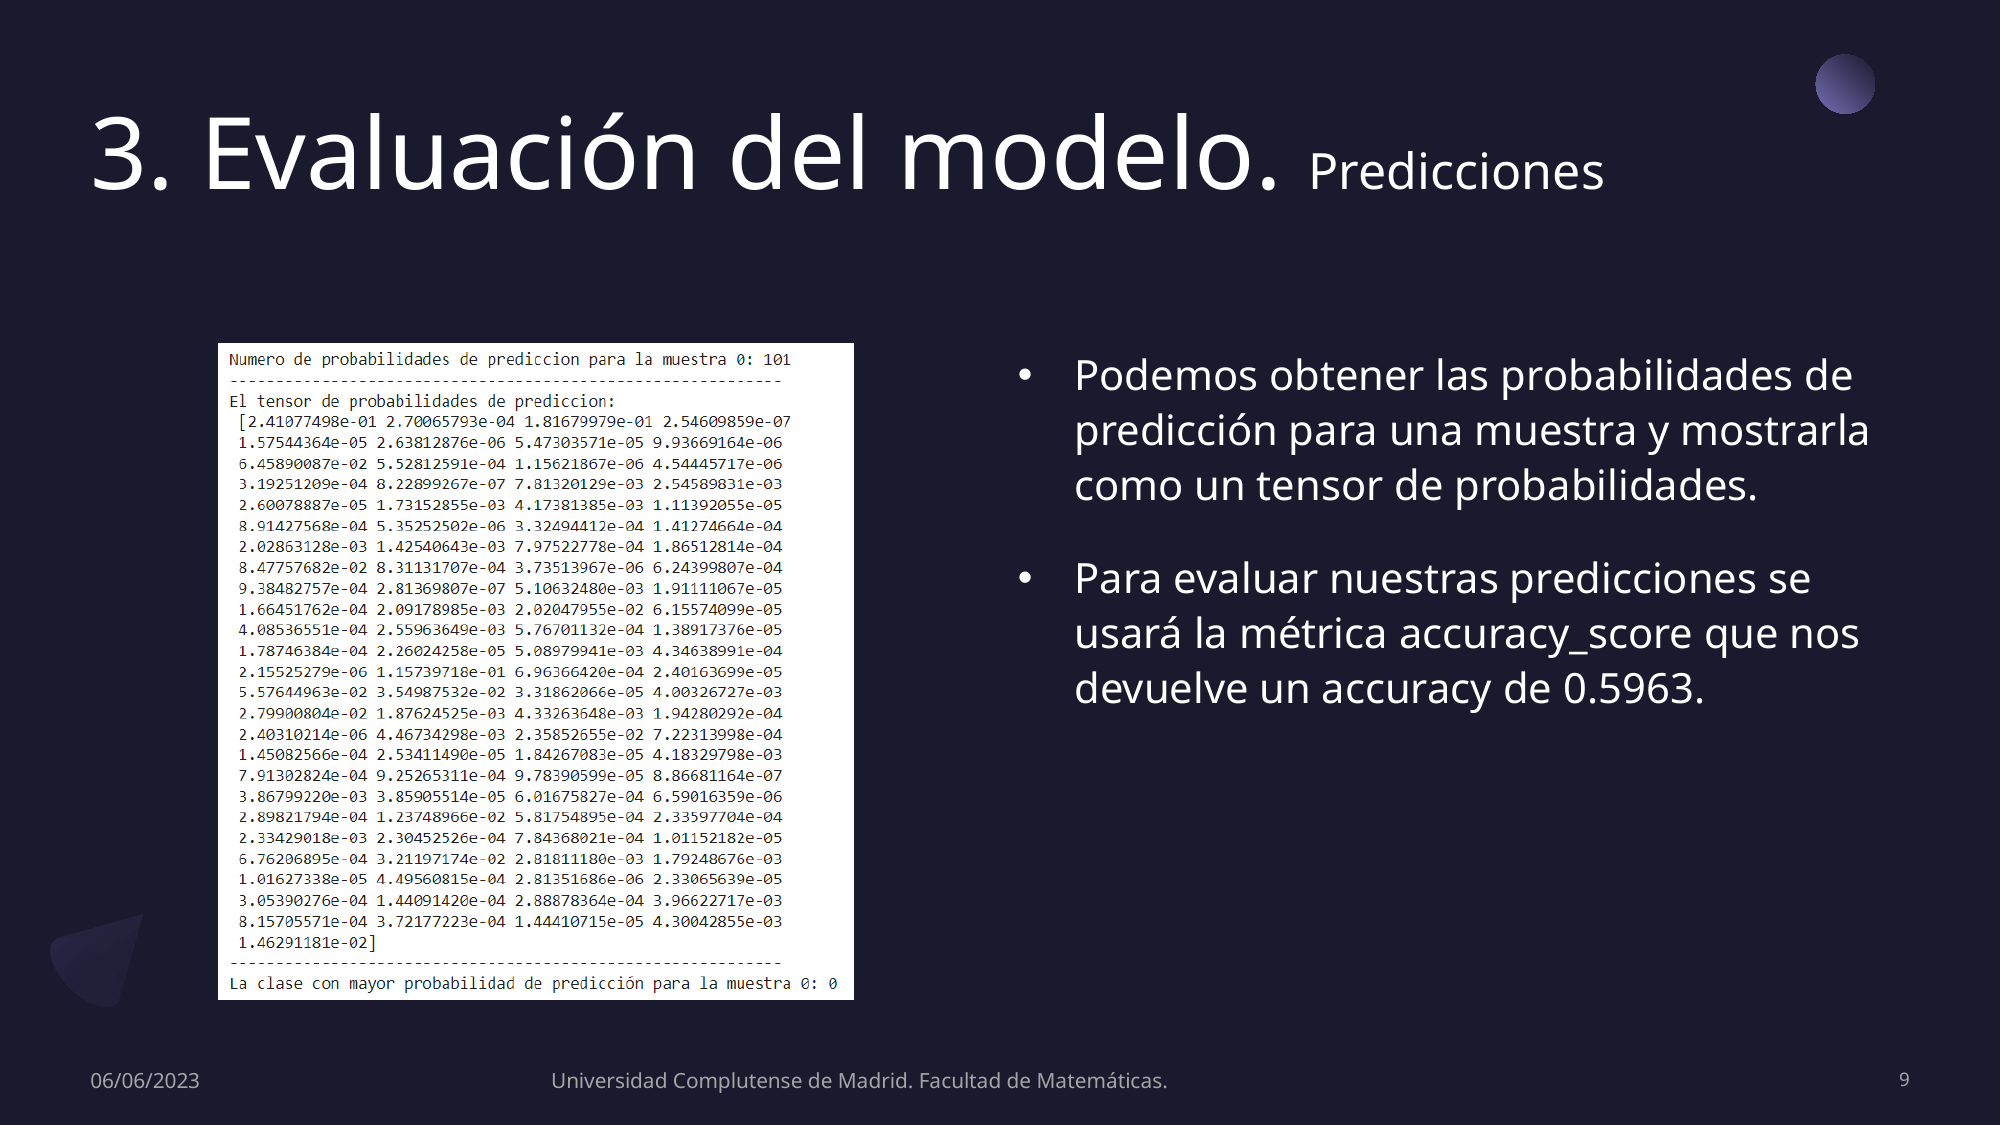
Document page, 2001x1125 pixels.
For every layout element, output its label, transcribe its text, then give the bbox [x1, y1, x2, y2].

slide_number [90, 1067, 522, 1093]
title 3. Evaluación del modelo. Predicciones [90, 90, 1910, 309]
footer Universidad Complutense de Madrid. Facultad de Matemáticas. [551, 1067, 1598, 1093]
slide_number 9 [1632, 1067, 1910, 1093]
picture [218, 343, 855, 1000]
text_box Podemos obtener las probabilidades de predicción para una muestra y mostrarla como un tensor de probabilidades. Para evaluar nuestras predicciones se usará la métrica accuracy_score que nos devuelve un accuracy de 0.5963. [1017, 343, 1910, 1000]
